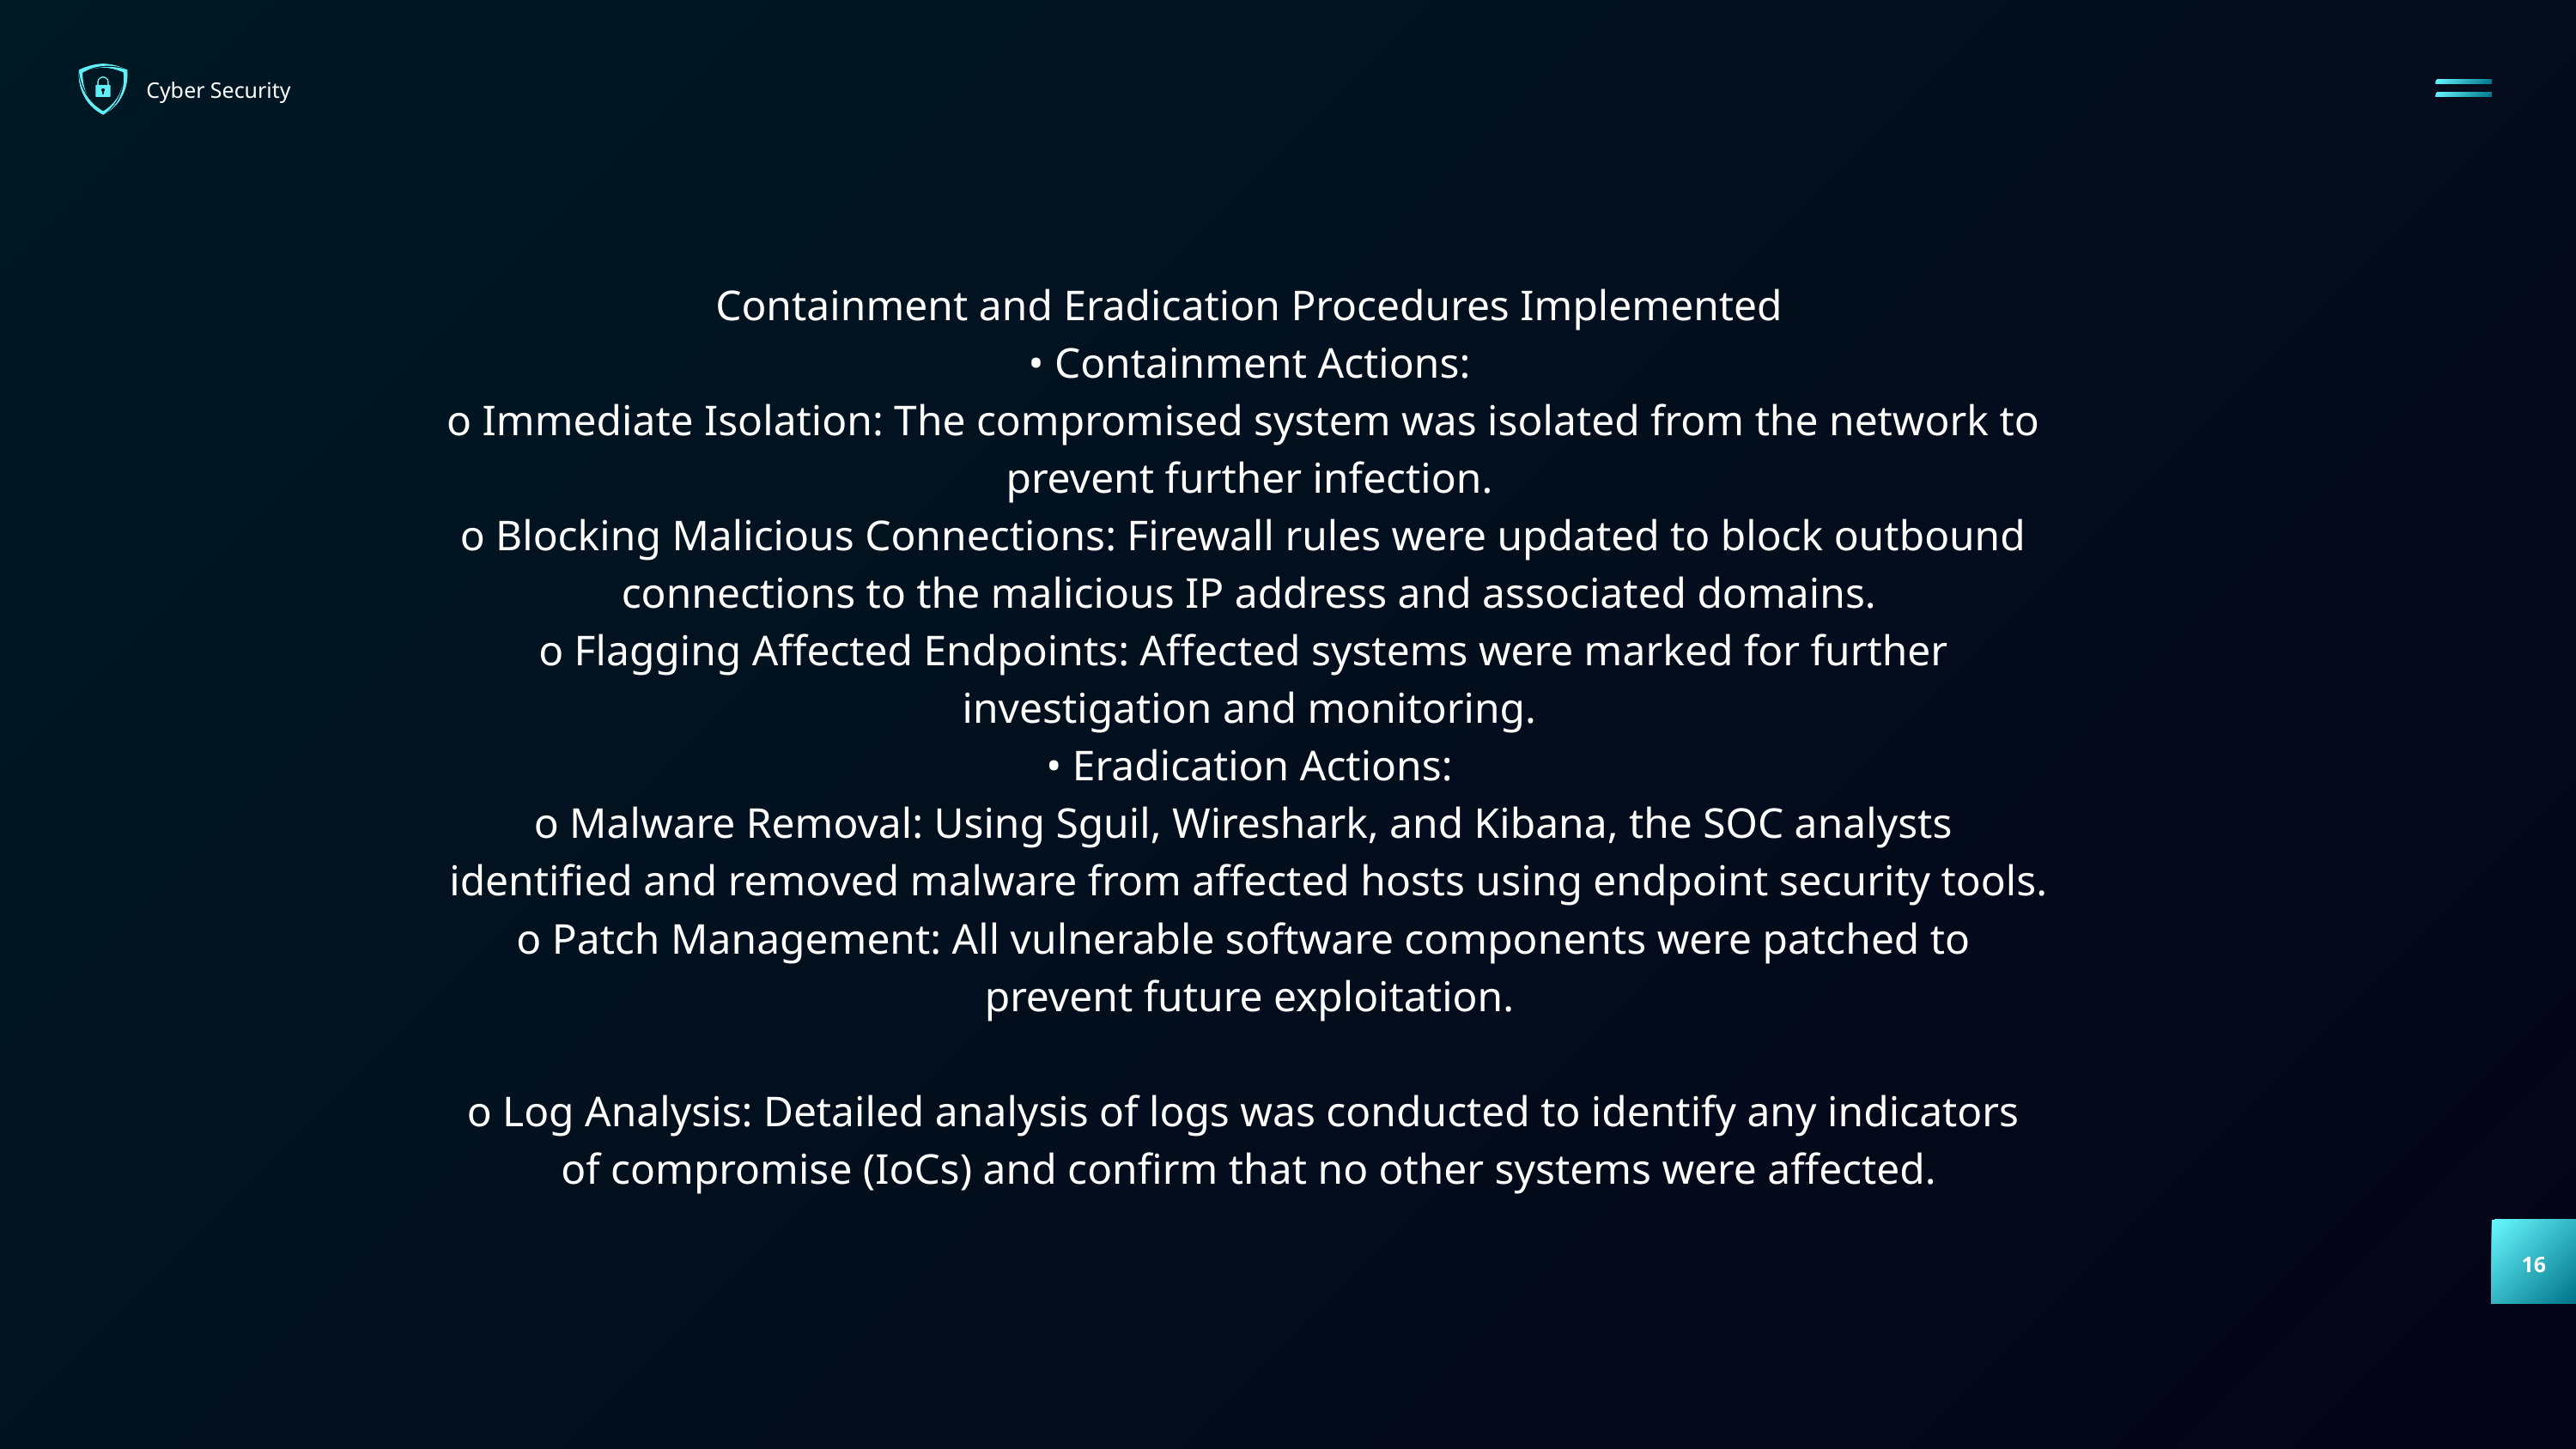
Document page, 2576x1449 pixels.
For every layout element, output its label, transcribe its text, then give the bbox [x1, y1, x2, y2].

text_box [95, 76, 111, 97]
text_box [2491, 1219, 2576, 1304]
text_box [2435, 79, 2493, 84]
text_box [2435, 92, 2493, 97]
text_box [77, 64, 129, 116]
text_box Containment and Eradication Procedures Implemented • Containment Actions: o Immediate Isolation: The compromised system was isolated from the network to prevent further infection. o Blocking Malicious Connections: Firewall rules were updated to block outbound connections to the malicious IP address and associated domains. o Flagging Affected Endpoints: Affected systems were marked for further investigation and monitoring. • Eradication Actions: o Malware Removal: Using Sguil, Wireshark, and Kibana, the SOC analysts identified and removed malware from affected hosts using endpoint security tools. o Patch Management: All vulnerable software components were patched to prevent future exploitation. o Log Analysis: Detailed analysis of logs was conducted to identify any indicators of compromise (IoCs) and confirm that no other systems were affected. [0, 270, 2576, 1192]
text_box Cyber Security [146, 72, 325, 103]
